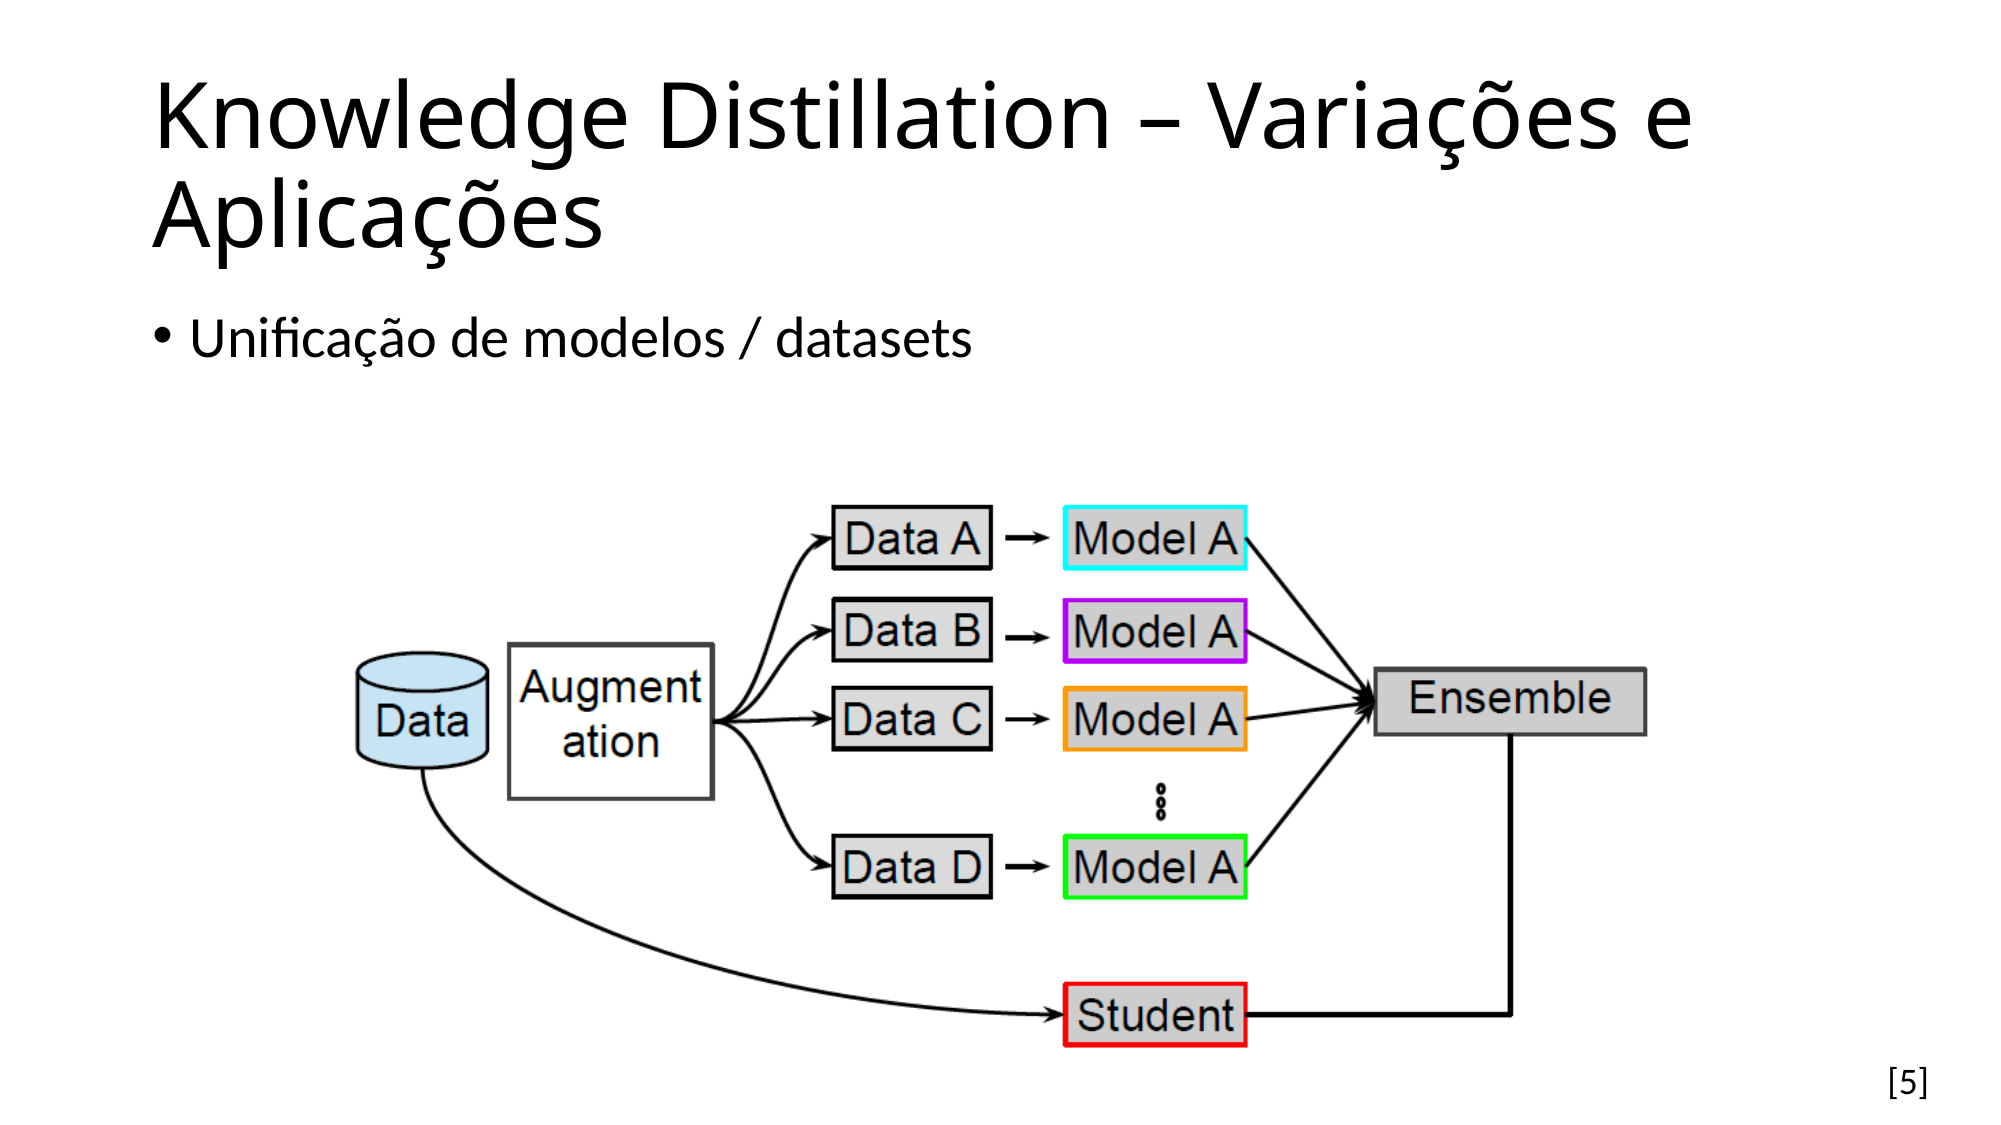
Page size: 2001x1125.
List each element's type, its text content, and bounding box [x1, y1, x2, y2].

text_box [5] [1872, 1049, 1945, 1109]
picture [332, 453, 1668, 1082]
title Knowledge Distillation – Variações e Aplicações [137, 59, 1926, 278]
list Unificação de modelos / datasets [137, 299, 1863, 1014]
